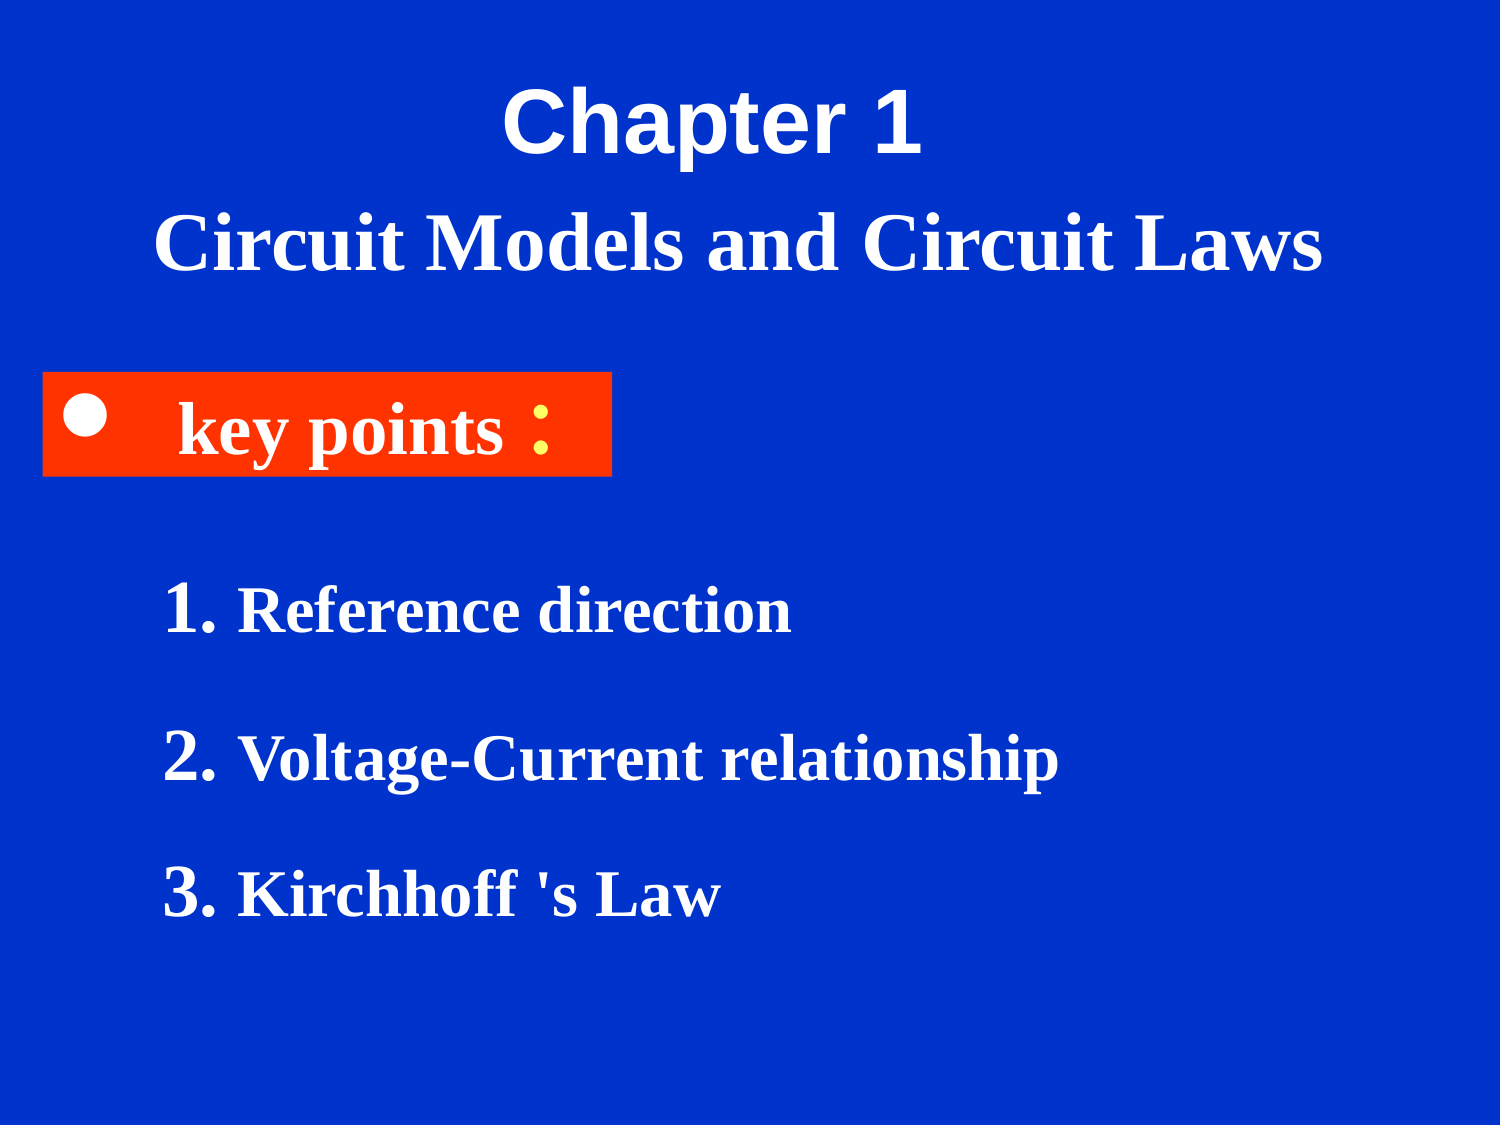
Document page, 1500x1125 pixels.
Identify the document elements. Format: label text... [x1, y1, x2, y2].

text_box 1. Reference direction [147, 549, 1476, 655]
text_box key points： [42, 407, 613, 477]
text_box 3. Kirchhoff 's Law [147, 834, 873, 939]
text_box 2. Voltage-Current relationship [147, 698, 1364, 803]
text_box Chapter 1 Circuit Models and Circuit Laws [28, 21, 1472, 407]
